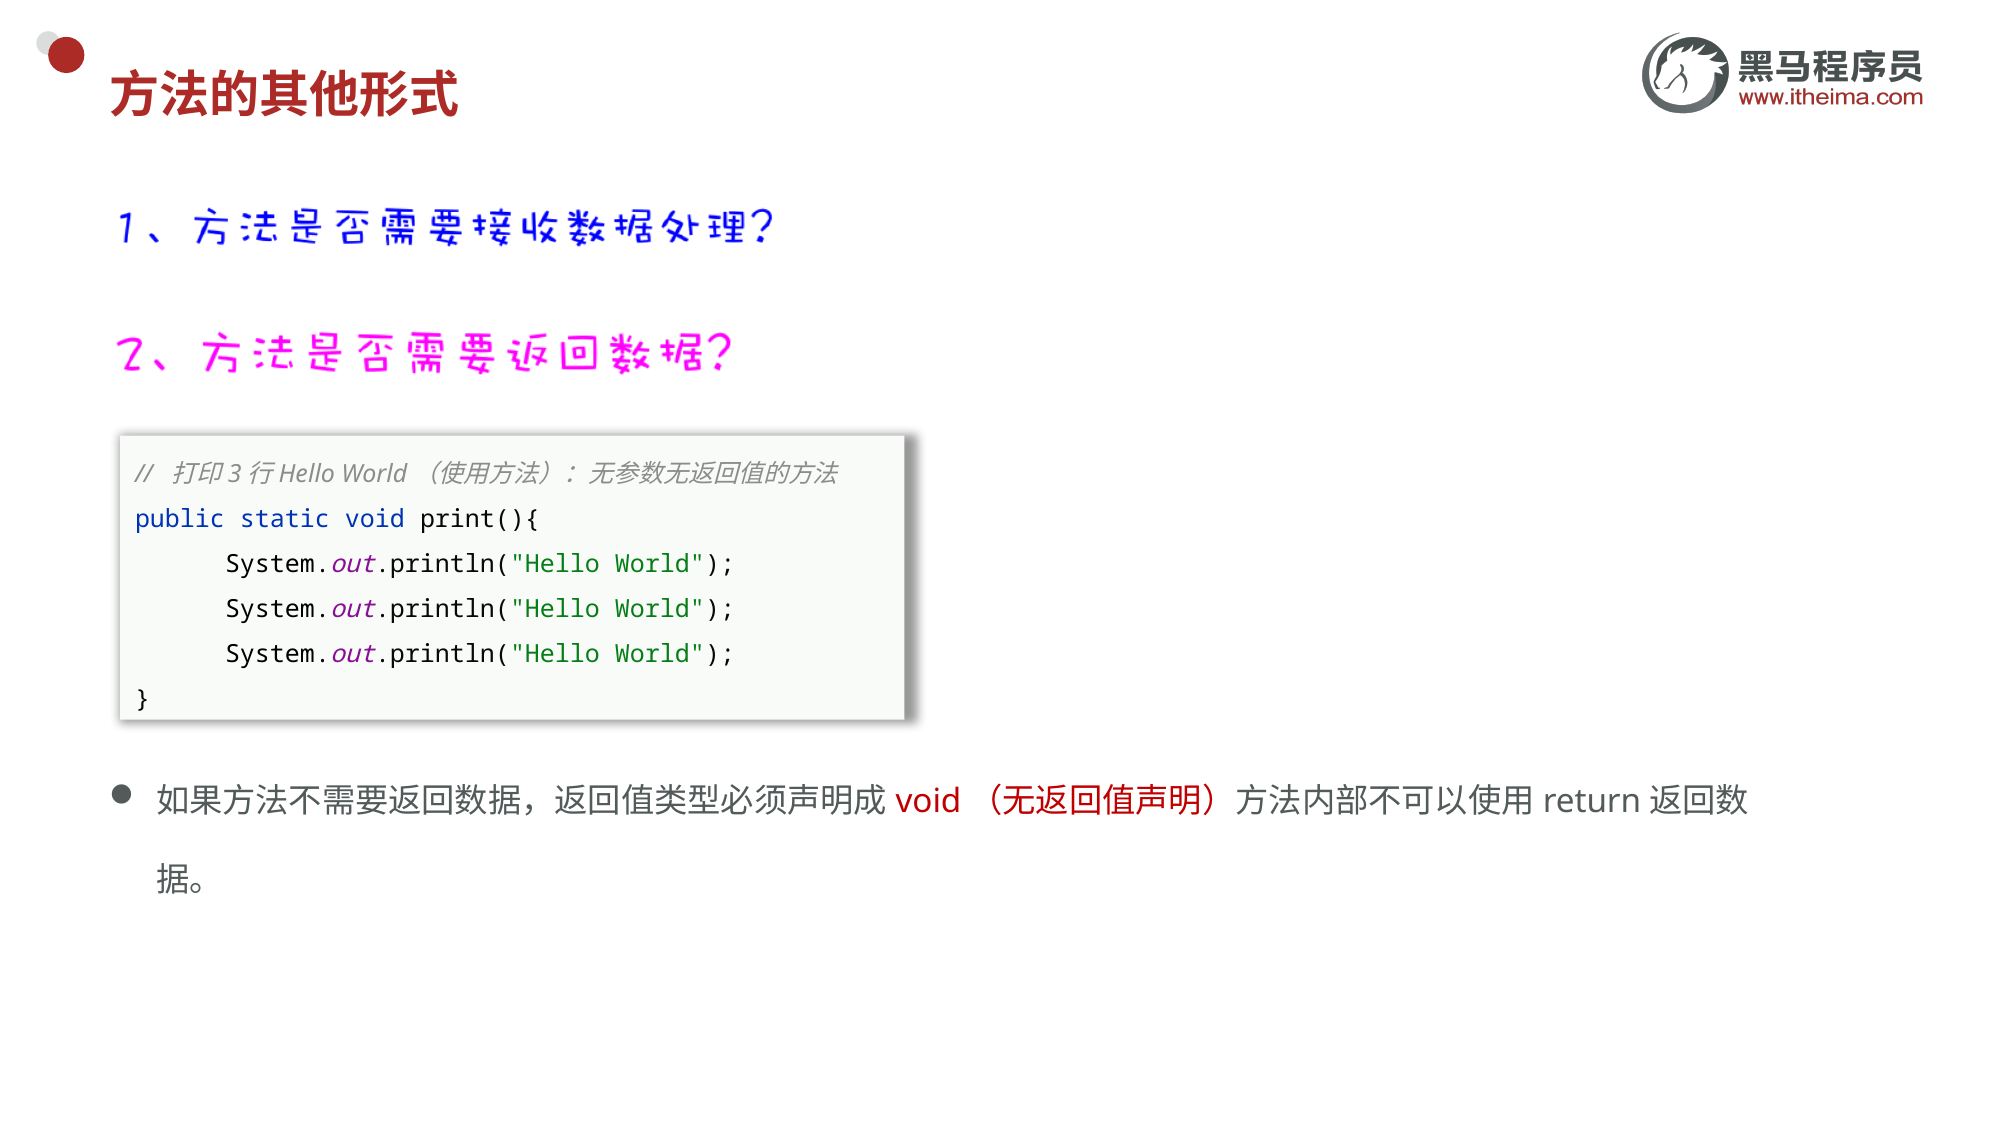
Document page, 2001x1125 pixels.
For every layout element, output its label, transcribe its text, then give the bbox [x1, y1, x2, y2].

title 方法的其他形式 [94, 55, 1858, 133]
text_box 如果方法不需要返回数据，返回值类型必须声明成void（无返回值声明）方法内部不可以使用return返回数据。 [94, 718, 1797, 919]
text_box // 打印3行Hello World（使用方法）：无参数无返回值的方法 public static void print(){ System.out.println("Hello World"); System.out.println("Hello World"); System.out.println("Hello World"); } [120, 435, 905, 718]
picture [1633, 24, 1937, 125]
picture [94, 320, 755, 377]
picture [94, 197, 796, 249]
